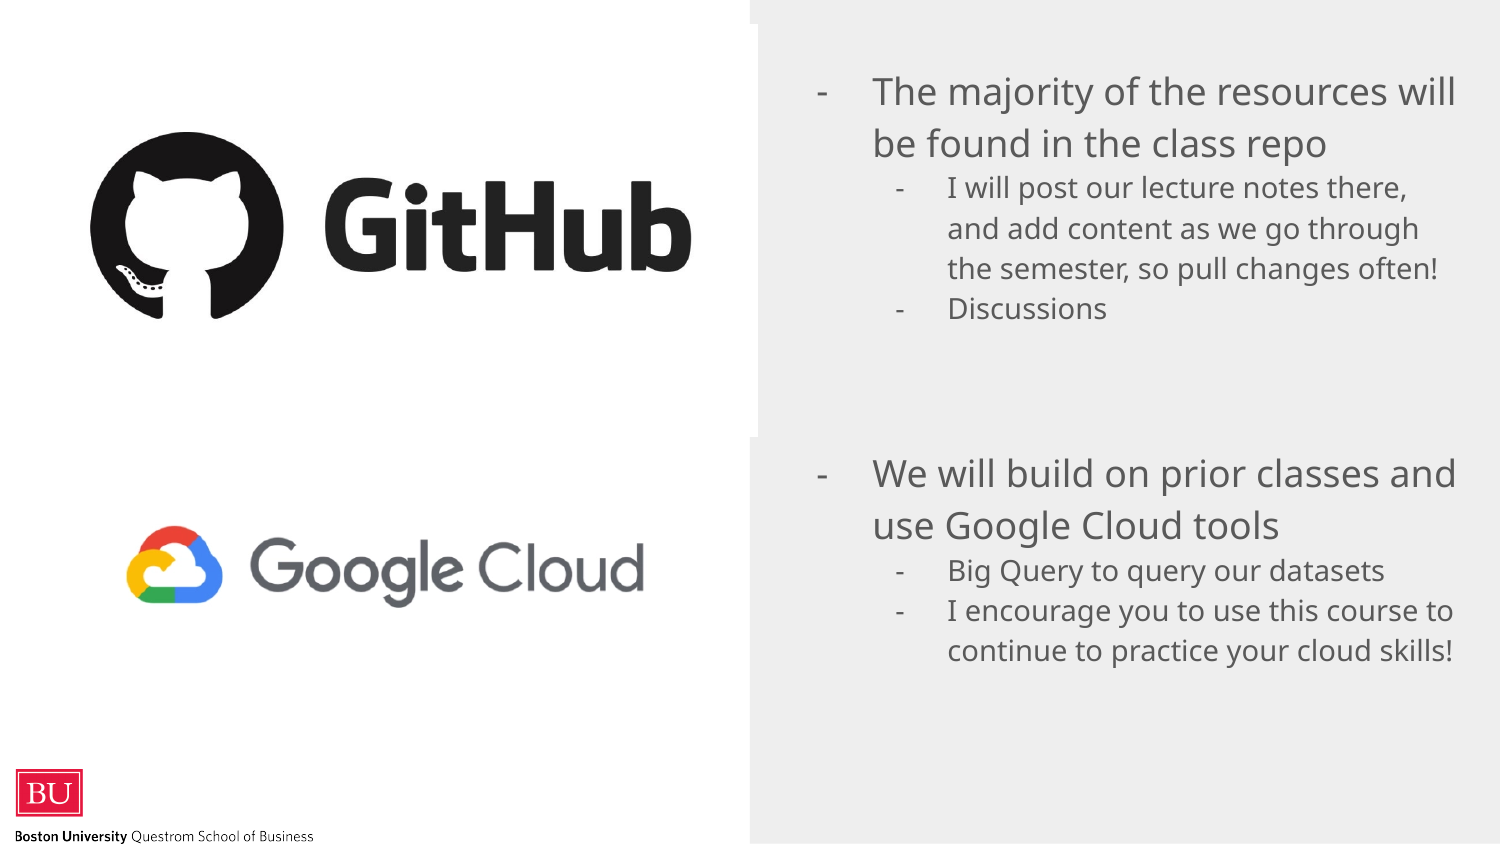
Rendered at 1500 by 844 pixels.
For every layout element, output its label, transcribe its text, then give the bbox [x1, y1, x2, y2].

picture [24, 24, 758, 743]
picture [15, 769, 313, 844]
list The majority of the resources will be found in the class repo I will post our lecture notes there, and add content as we go through the semester, so pull changes often! Discussions We will build on prior classes and use Google Cloud tools Big Query to query our datasets I encourage you to use this course to continue to practice your cloud skills! [782, 46, 1479, 790]
